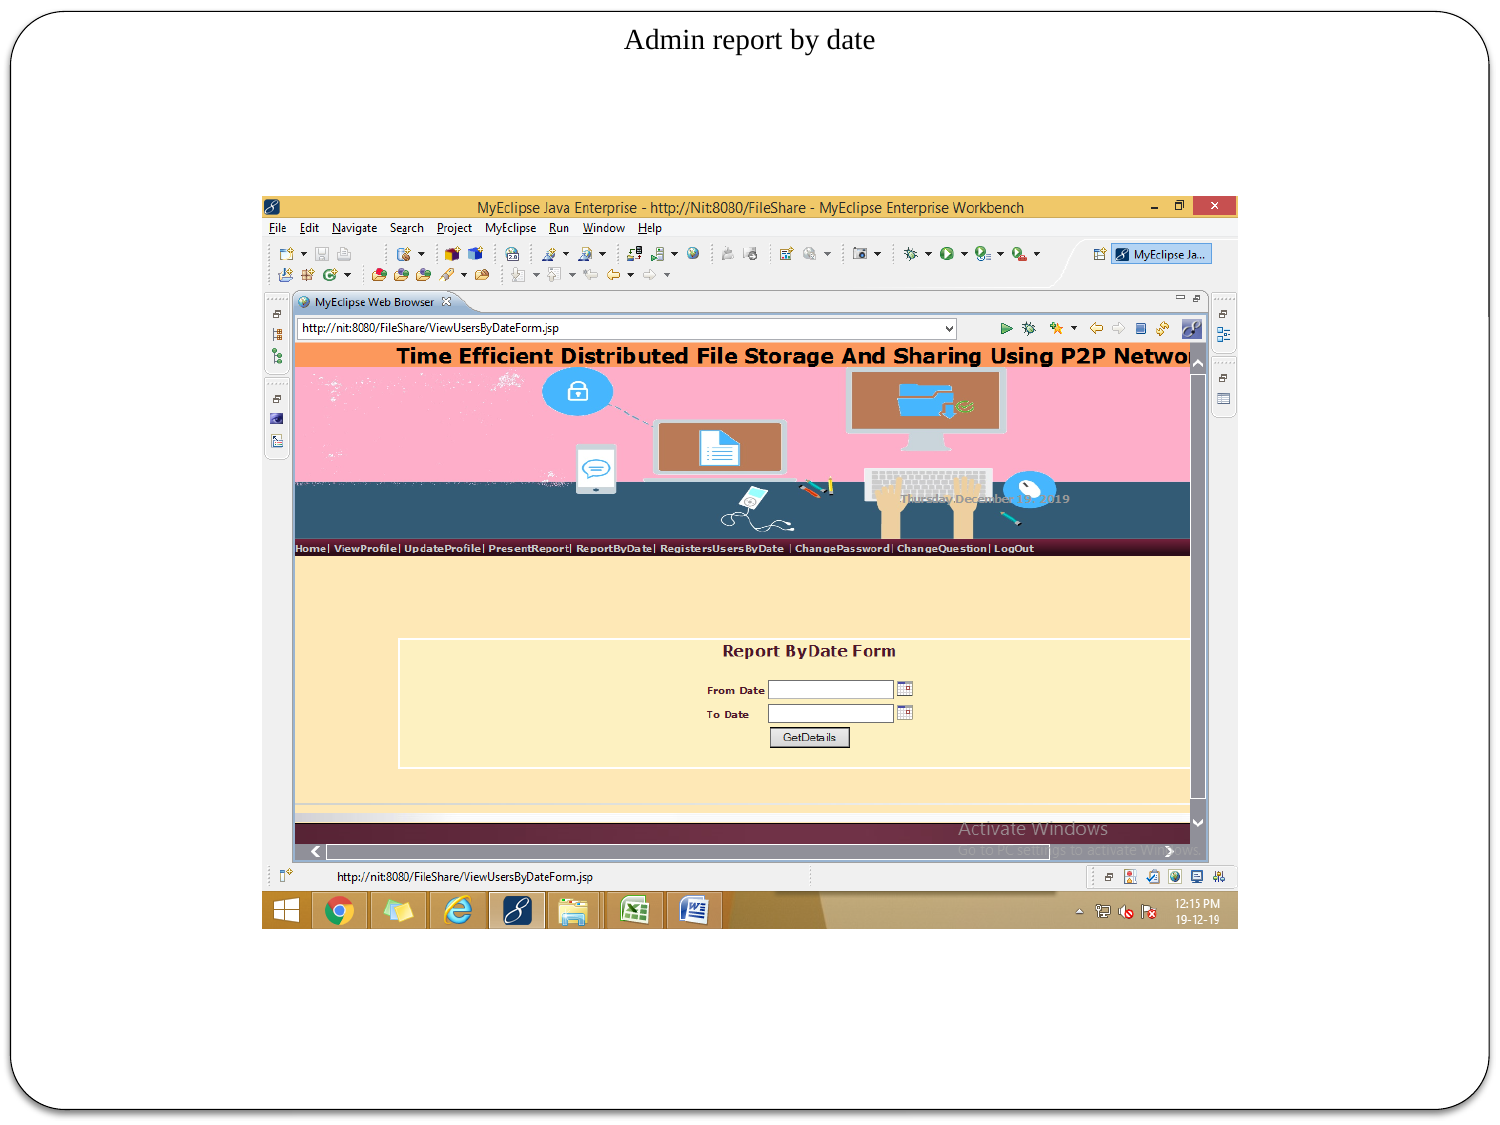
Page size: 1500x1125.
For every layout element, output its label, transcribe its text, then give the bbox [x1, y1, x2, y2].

picture [262, 196, 1238, 929]
text_box Admin report by date [608, 12, 892, 63]
